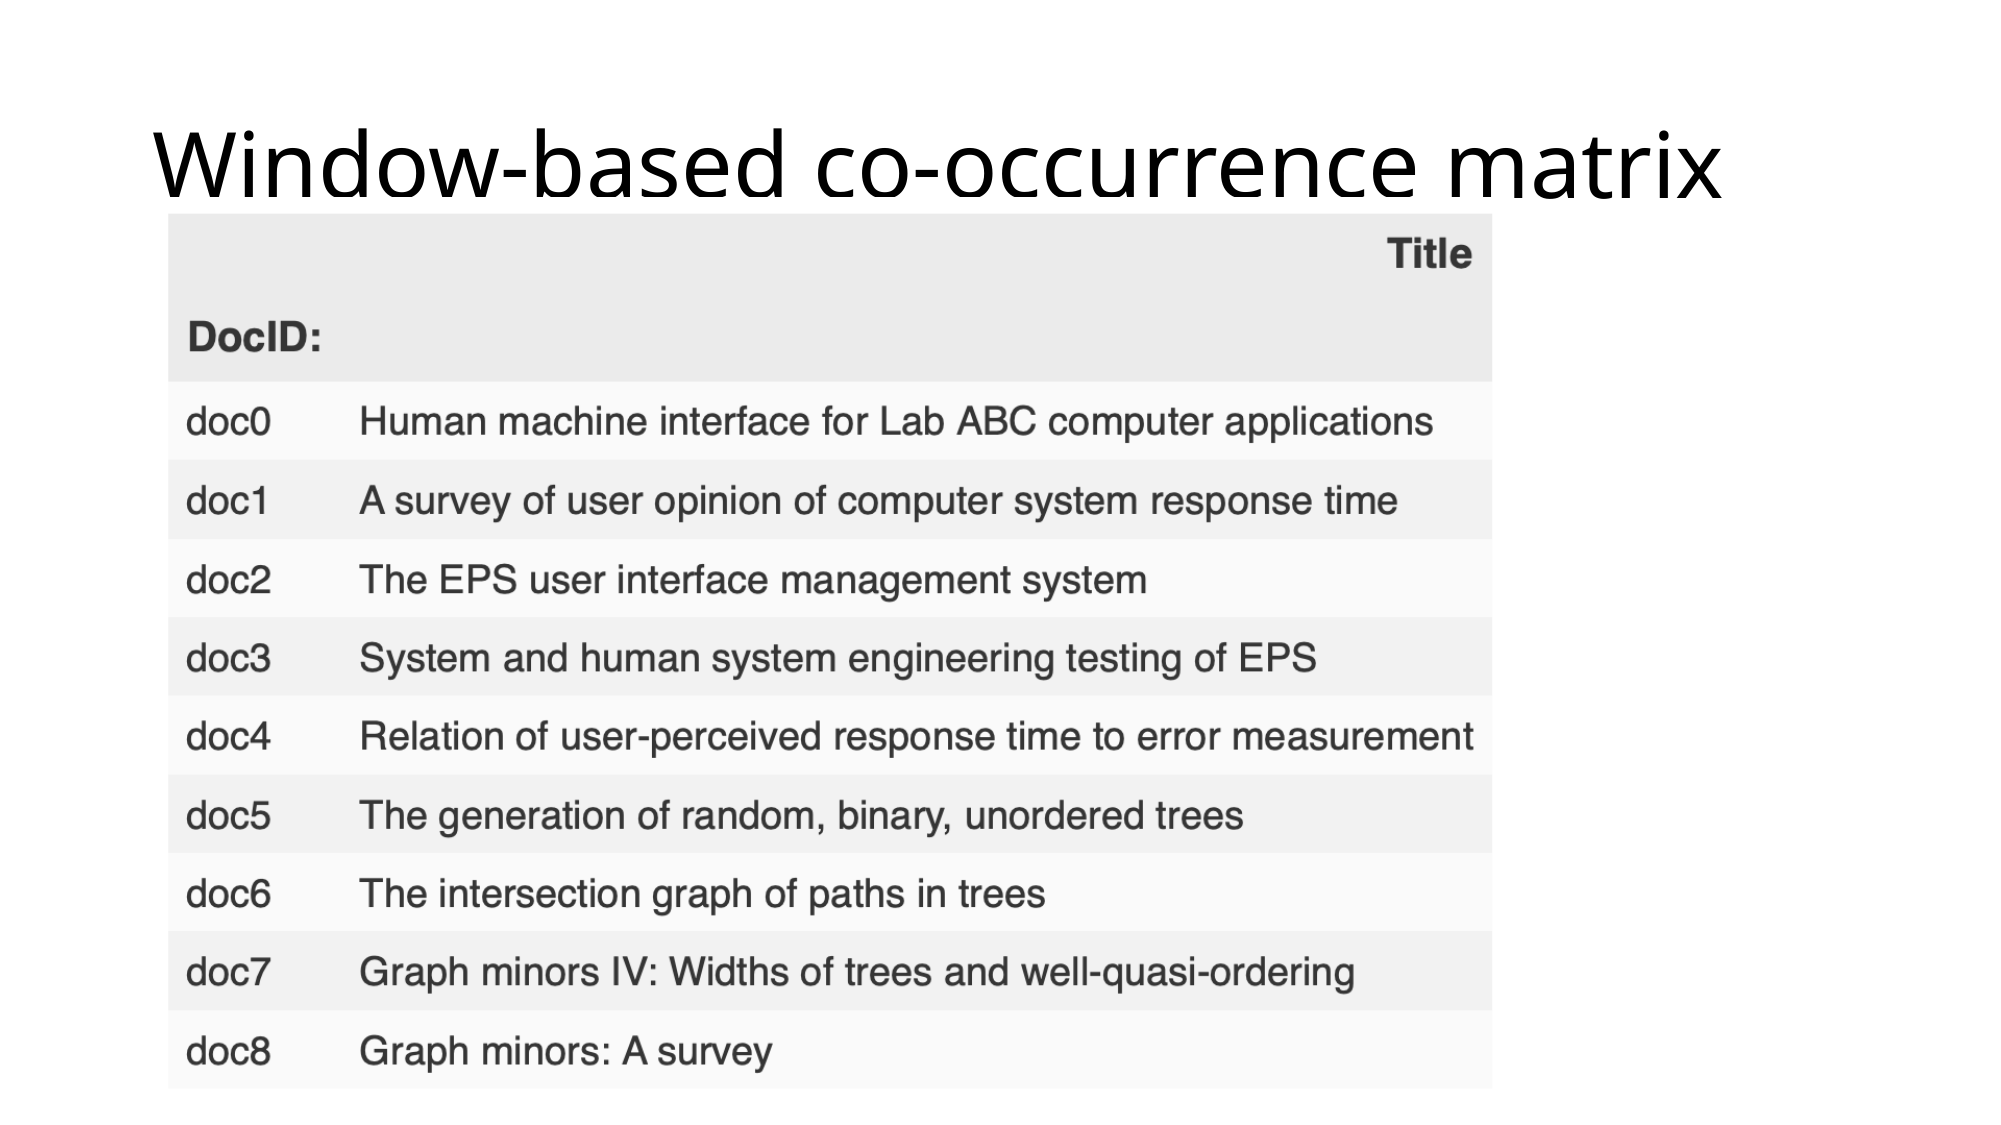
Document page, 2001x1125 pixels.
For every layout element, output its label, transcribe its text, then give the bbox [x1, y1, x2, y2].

picture [137, 197, 1511, 1125]
title Window-based co-occurrence matrix [137, 59, 1863, 278]
